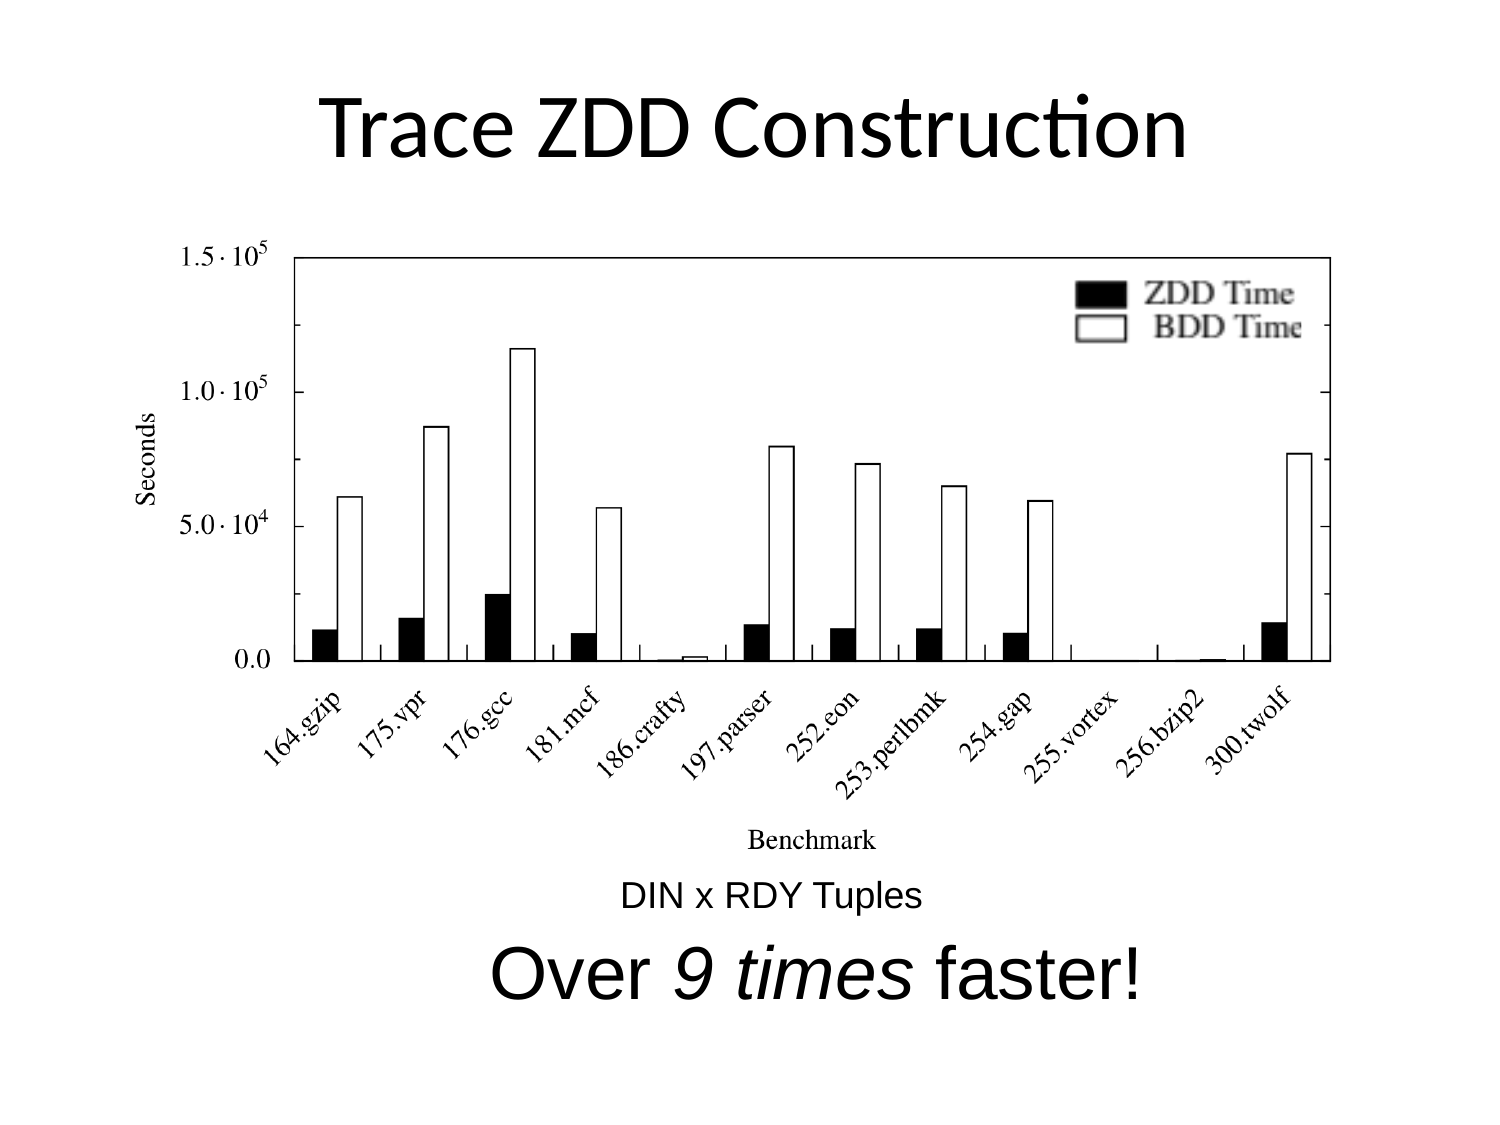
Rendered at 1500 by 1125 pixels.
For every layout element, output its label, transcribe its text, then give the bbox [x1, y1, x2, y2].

title Trace ZDD Construction [61, 26, 1449, 215]
text_box Over 9 times faster! [474, 932, 1169, 1022]
picture [1046, 272, 1302, 365]
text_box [131, 234, 1334, 924]
